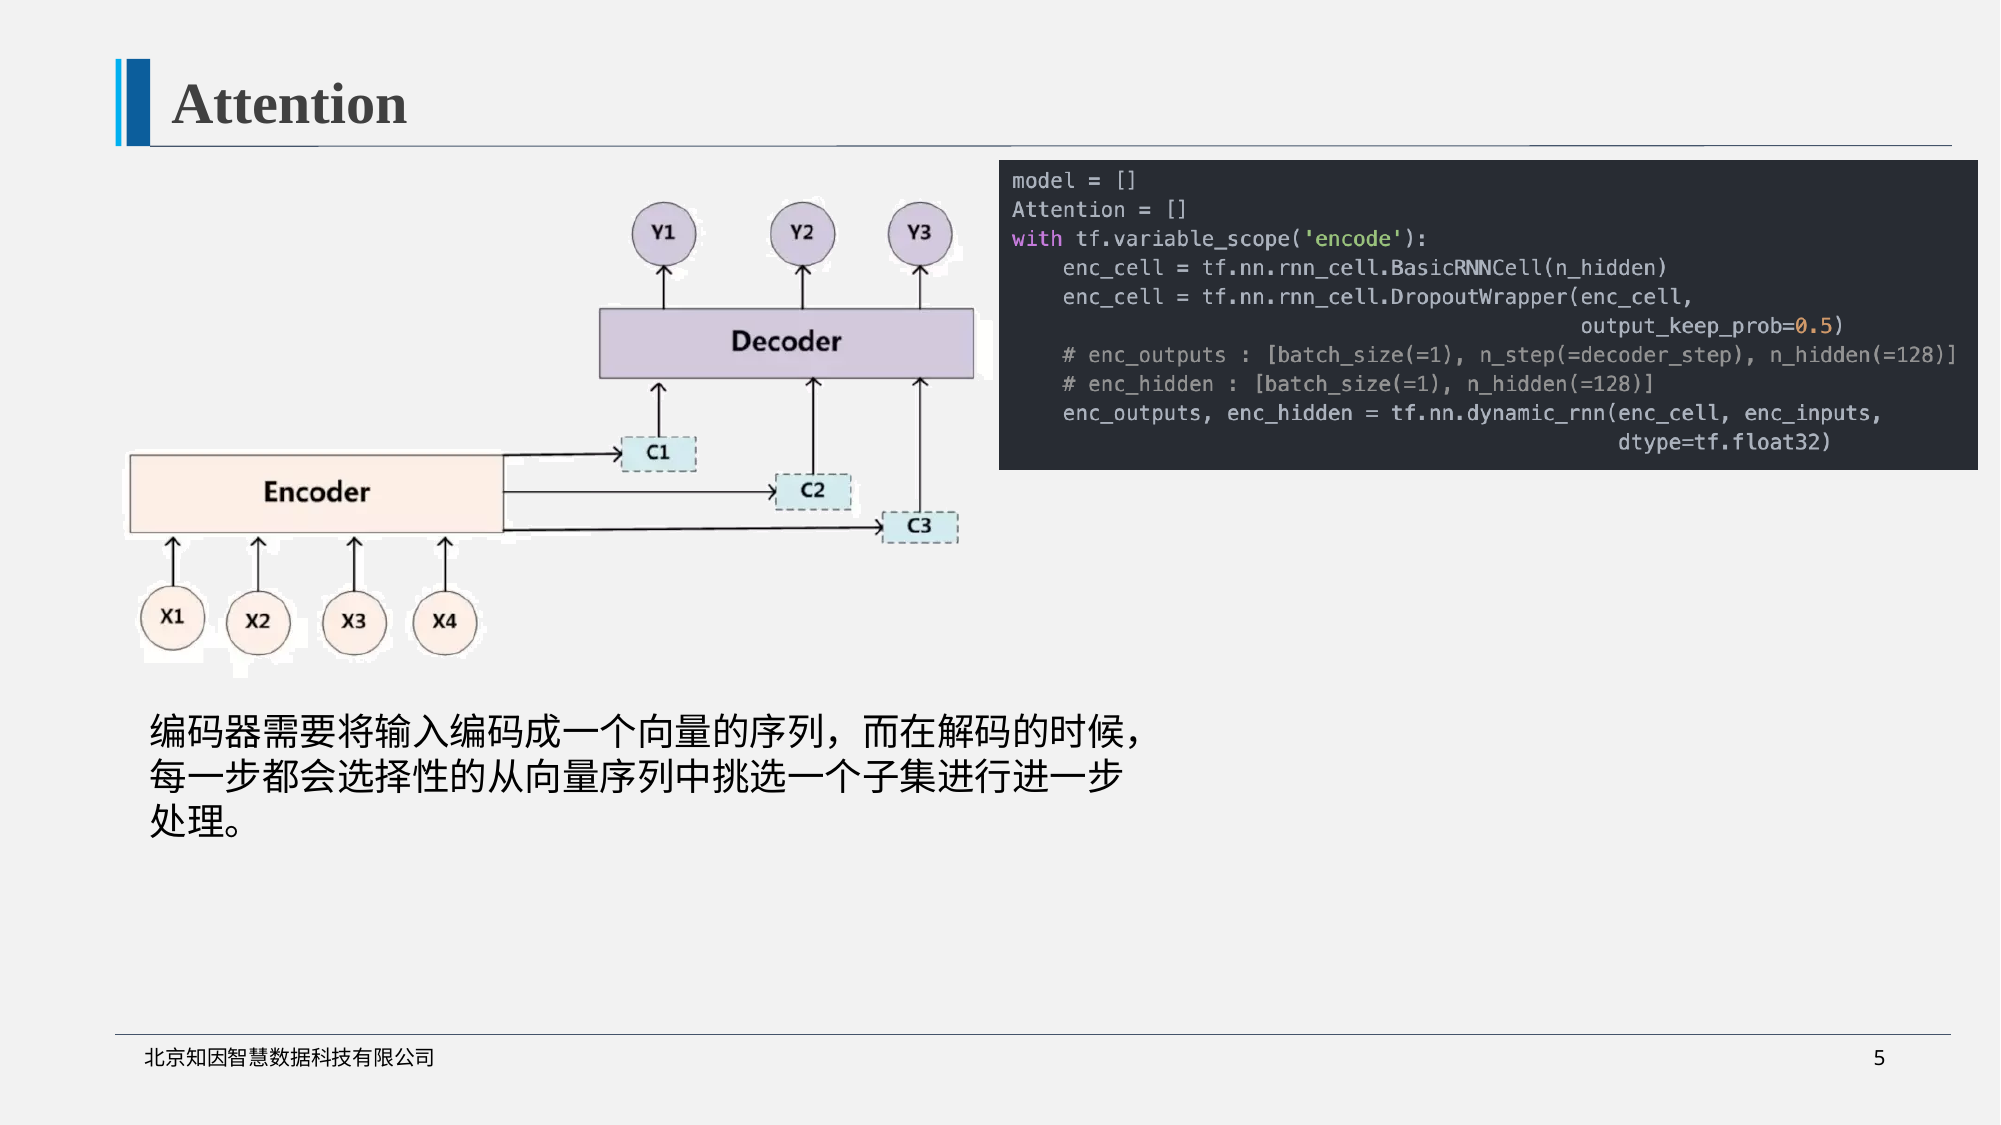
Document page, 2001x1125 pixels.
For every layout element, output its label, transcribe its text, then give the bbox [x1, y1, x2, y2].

text_box 编码器需要将输入编码成一个向量的序列，而在解码的时候，每一步都会选择性的从向量序列中挑选一个子集进行进一步处理。 [134, 700, 1172, 851]
picture [69, 141, 1978, 681]
title Attention [156, 65, 1951, 144]
